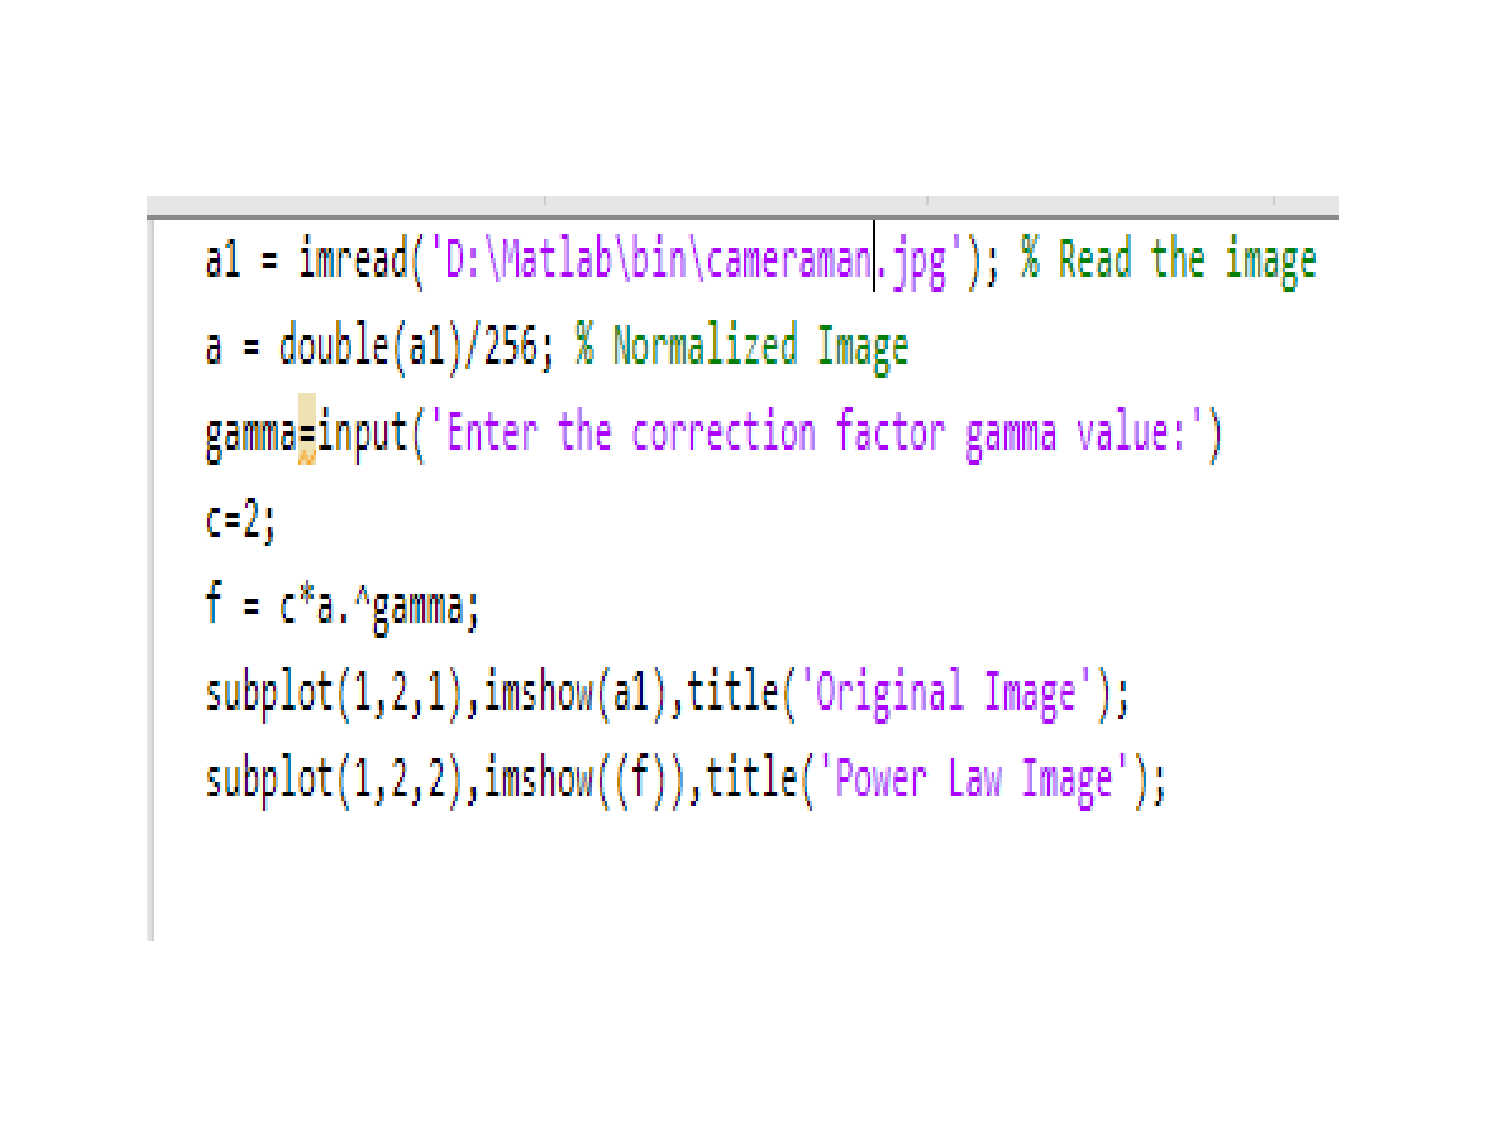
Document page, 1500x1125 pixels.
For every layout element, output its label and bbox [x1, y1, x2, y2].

picture [147, 195, 1339, 941]
